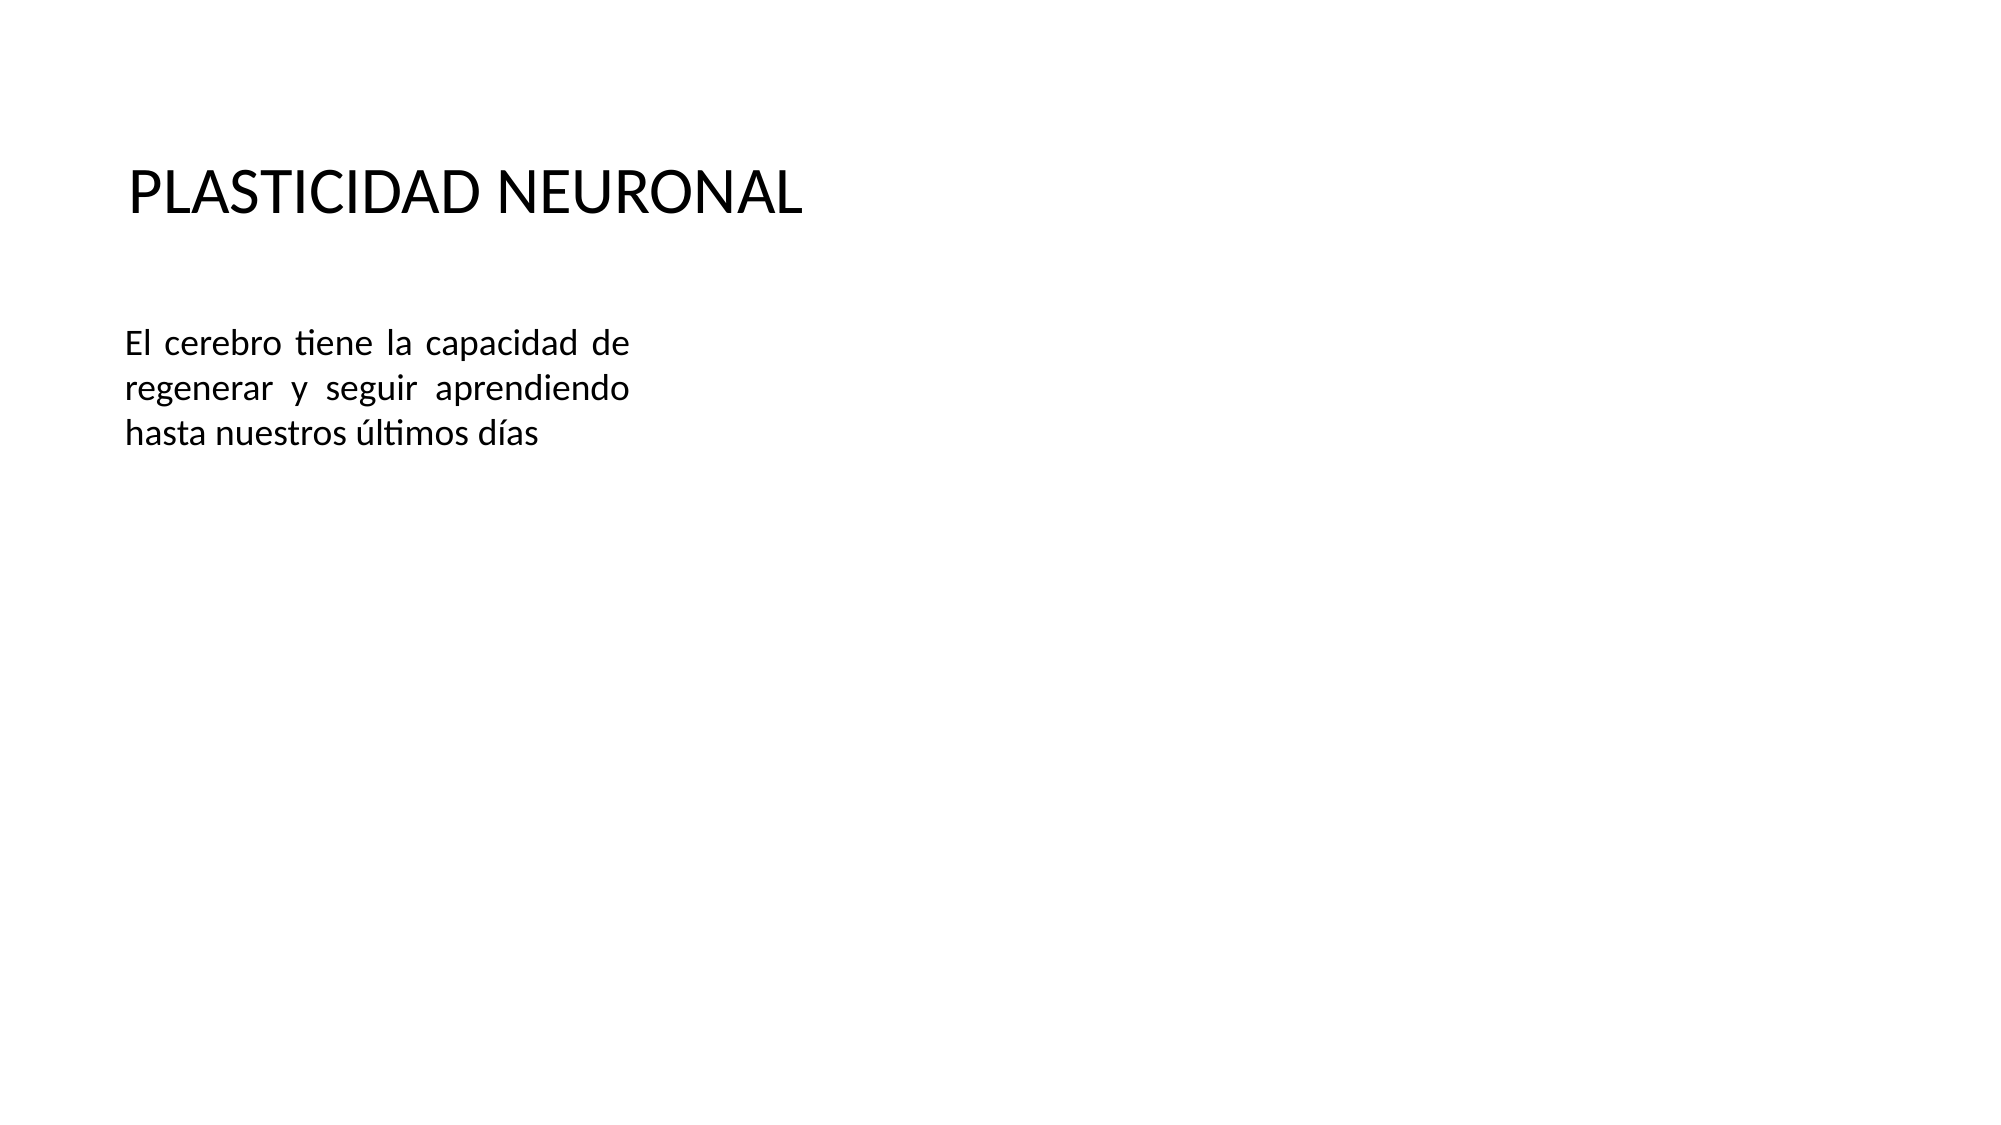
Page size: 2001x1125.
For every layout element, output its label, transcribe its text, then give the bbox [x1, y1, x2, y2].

text_box PLASTICIDAD NEURONAL [113, 139, 819, 235]
text_box El cerebro tiene la capacidad de regenerar y seguir aprendiendo hasta nuestros últimos días [109, 310, 646, 461]
